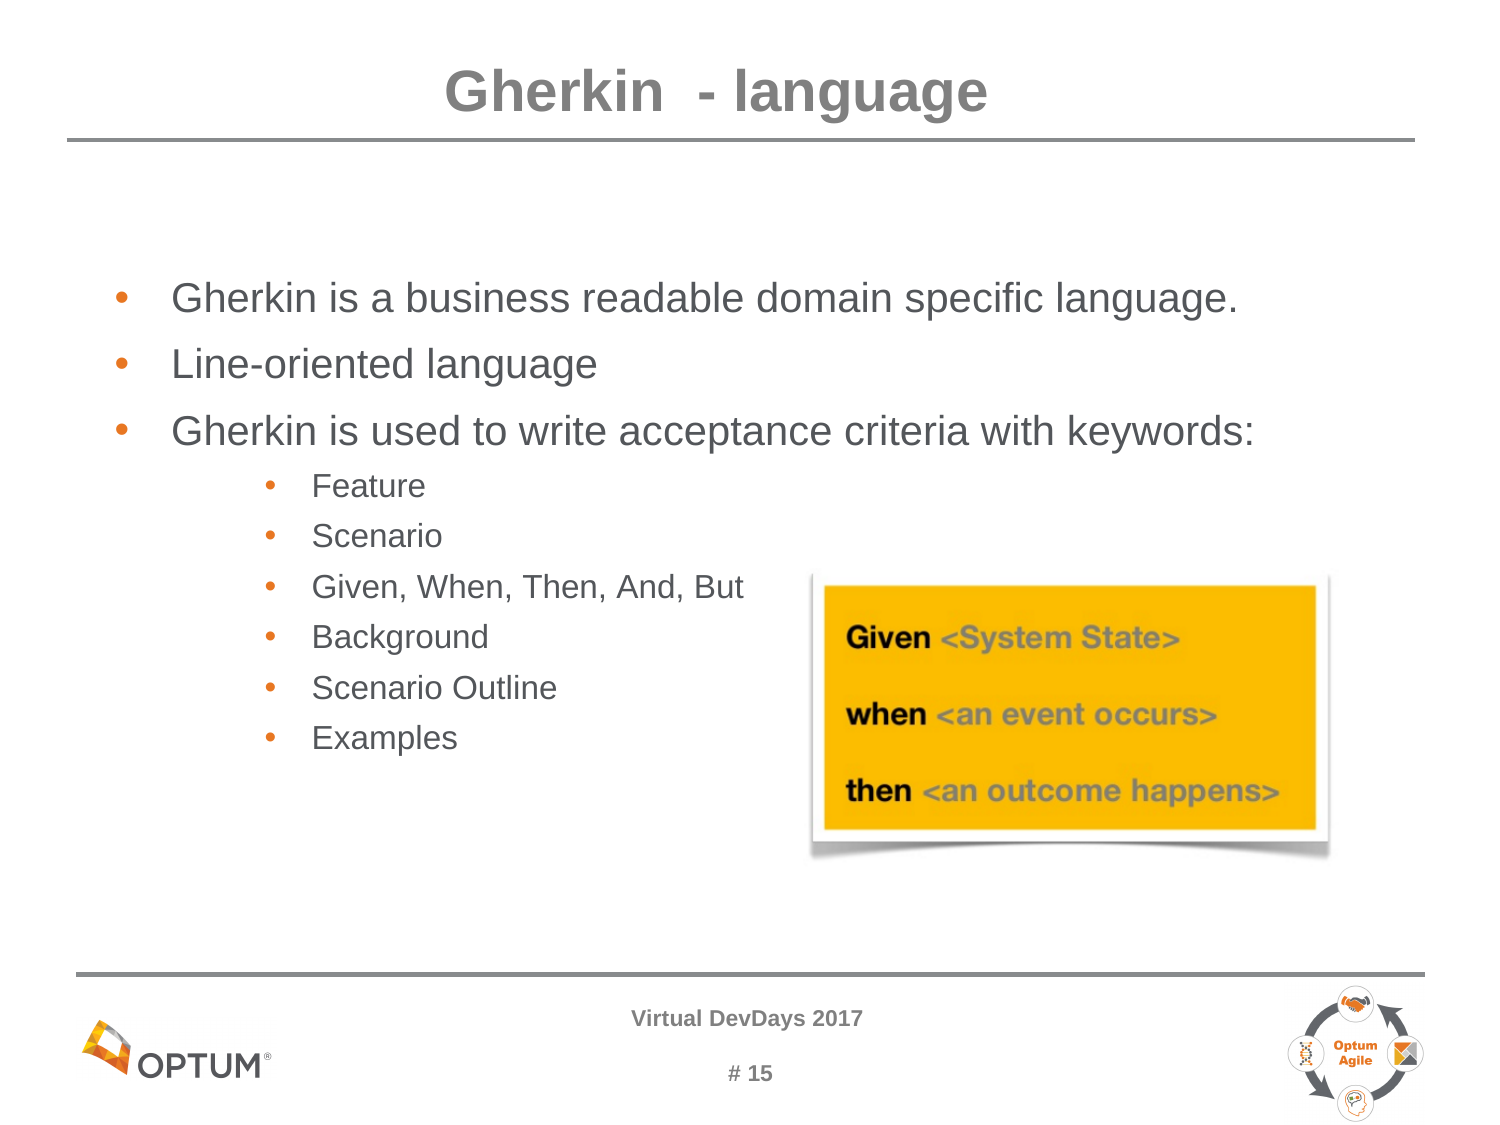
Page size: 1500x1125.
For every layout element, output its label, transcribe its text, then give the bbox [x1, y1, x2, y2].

picture [76, 1017, 277, 1081]
picture [1284, 982, 1425, 1125]
text_box Gherkin is a business readable domain specific language. Line-oriented language Gherkin is used to write acceptance criteria with keywords: Feature Scenario Given, When, Then, And, But Background Scenario Outline Examples [99, 203, 1388, 928]
title Gherkin - language [79, 53, 1355, 112]
picture [800, 565, 1344, 868]
